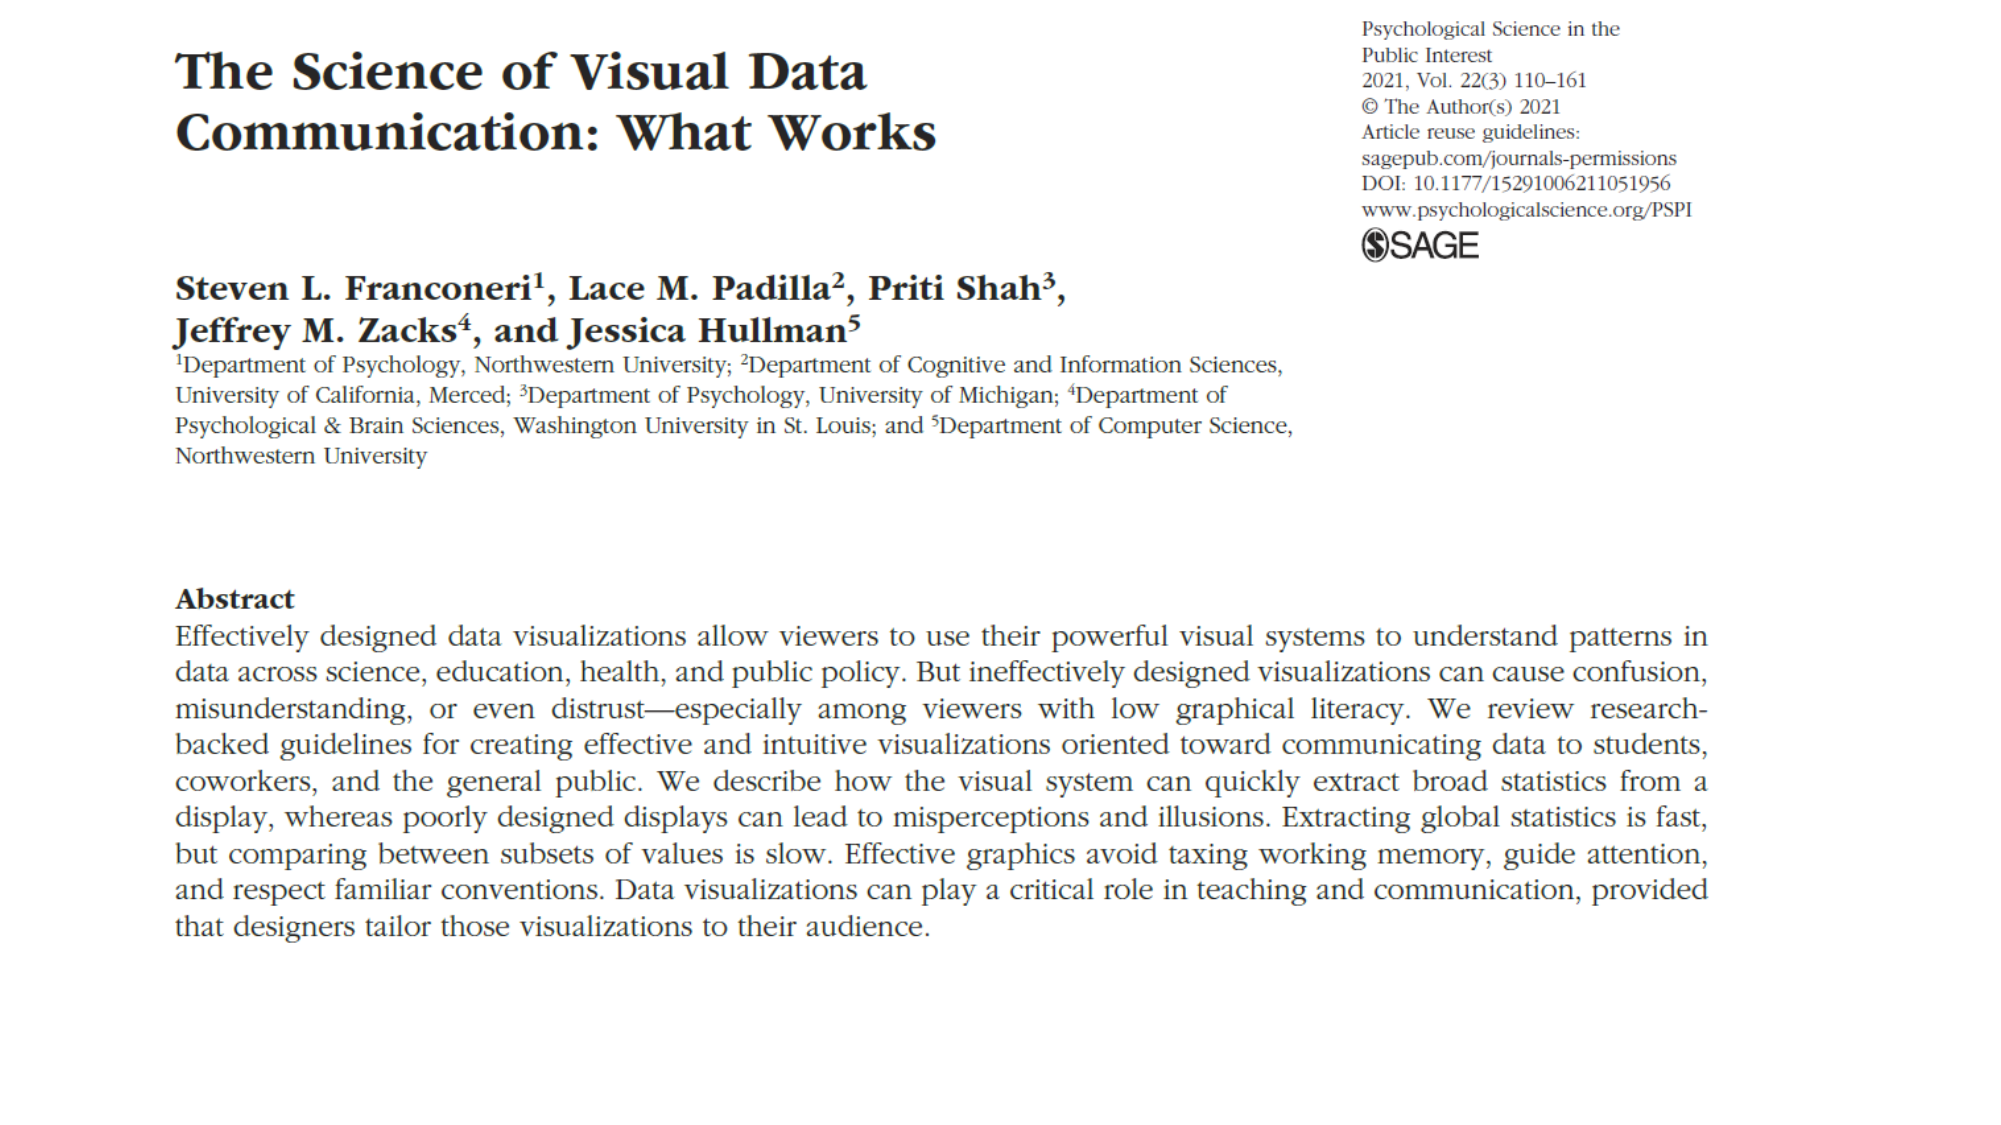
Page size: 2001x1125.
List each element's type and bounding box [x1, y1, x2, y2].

picture [137, 0, 1760, 965]
